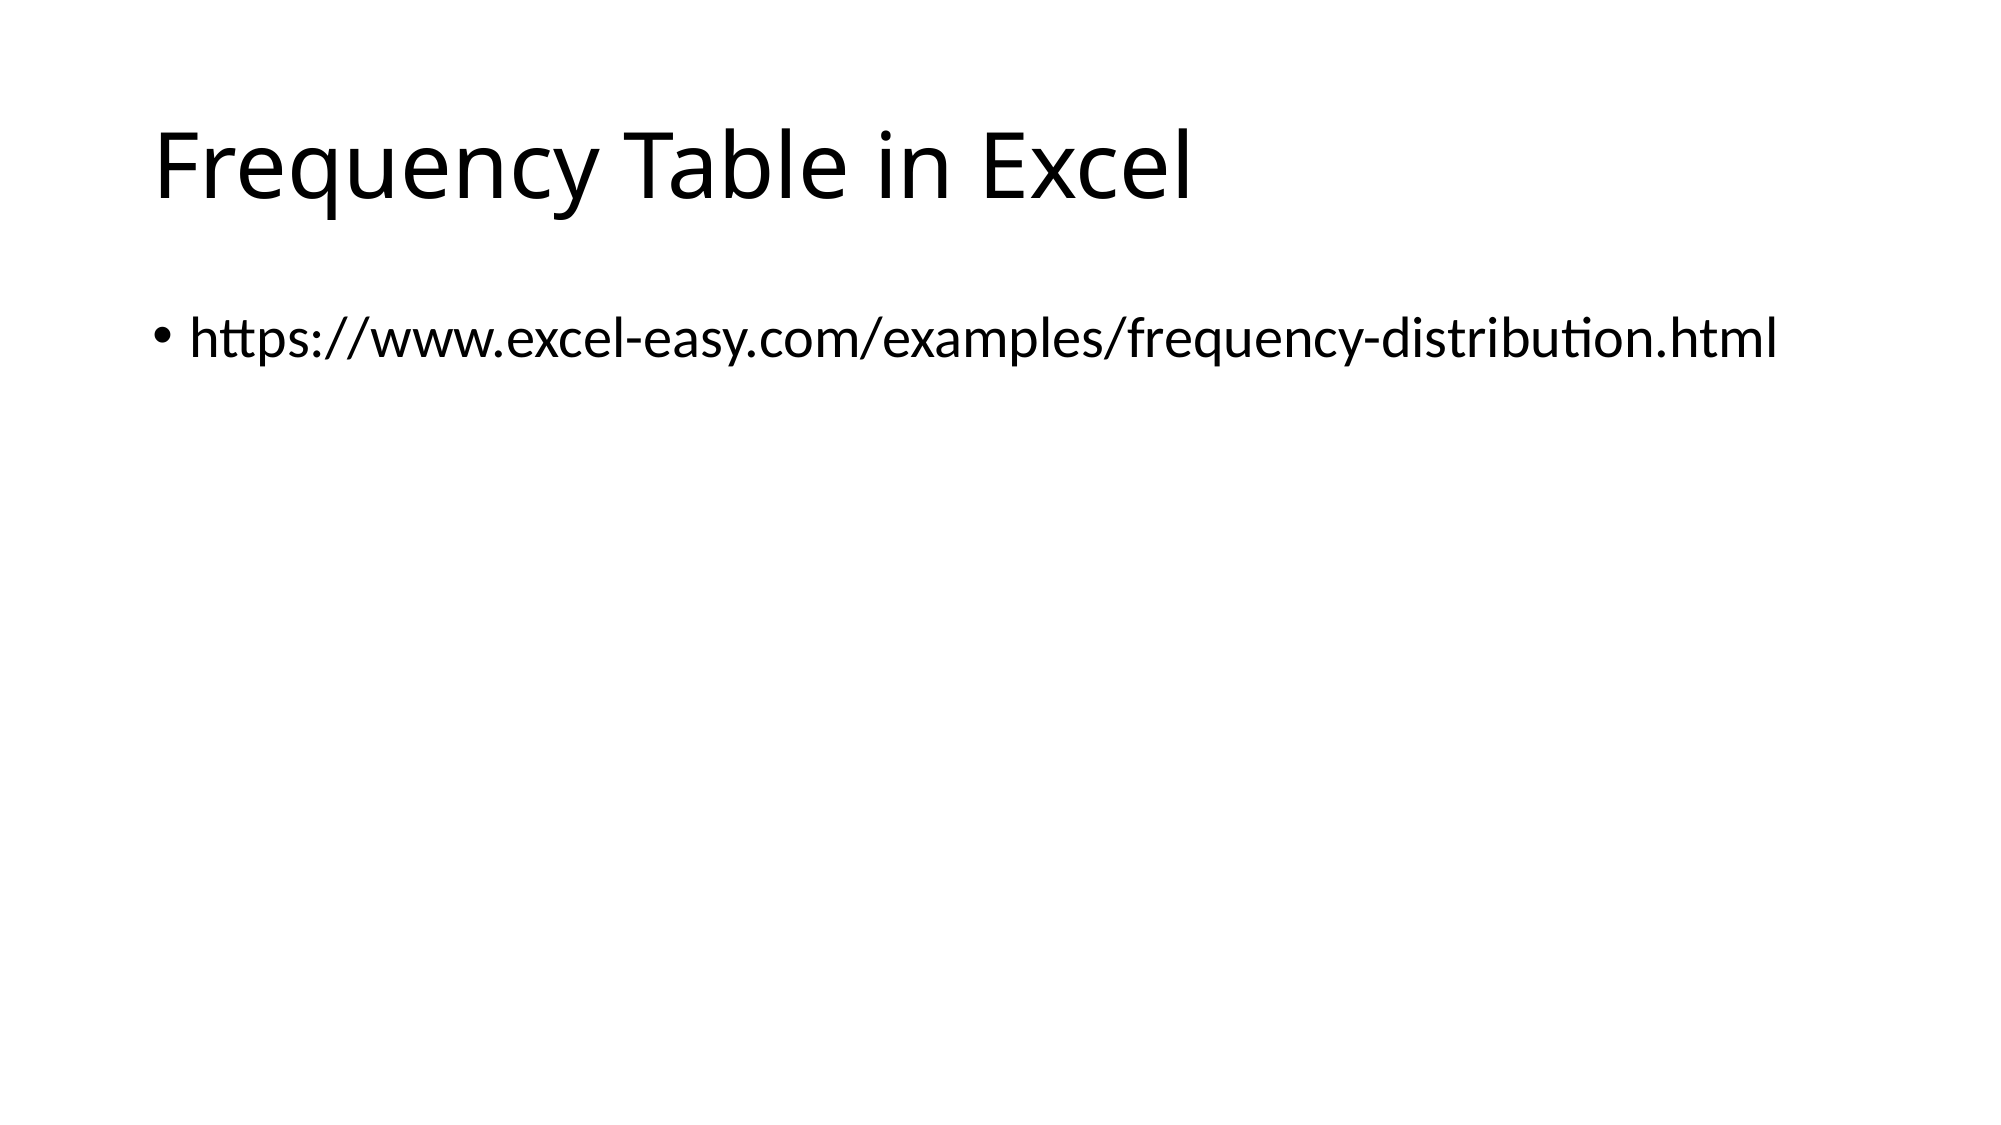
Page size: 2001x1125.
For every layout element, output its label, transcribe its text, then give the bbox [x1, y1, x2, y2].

title Frequency Table in Excel [137, 59, 1863, 278]
list https://www.excel-easy.com/examples/frequency-distribution.html [137, 299, 1863, 1014]
